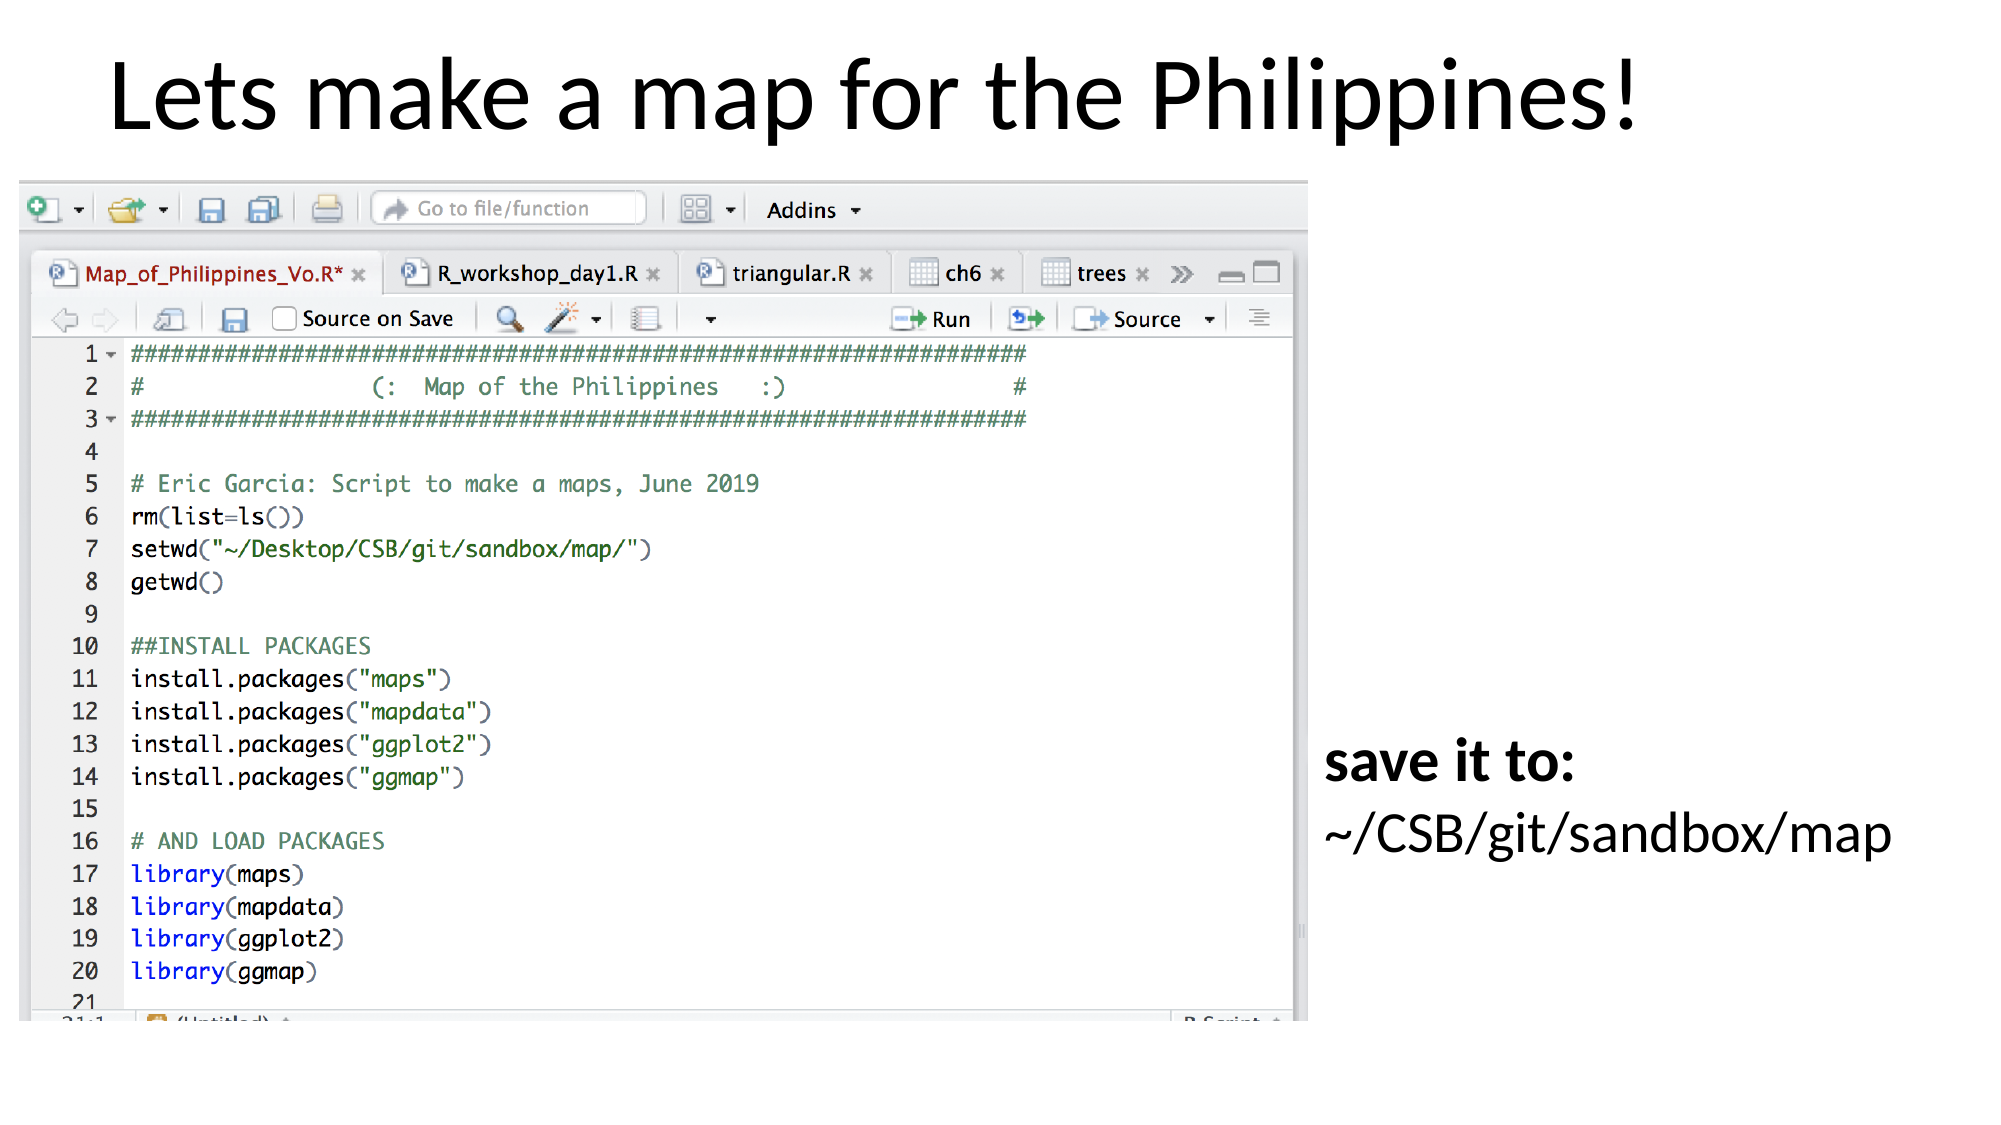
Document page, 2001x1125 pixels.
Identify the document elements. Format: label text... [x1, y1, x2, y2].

text_box save it to: ~/CSB/git/sandbox/map [1310, 711, 1909, 872]
picture [19, 180, 1308, 1021]
text_box Lets make a map for the Philippines! [94, 18, 1661, 159]
